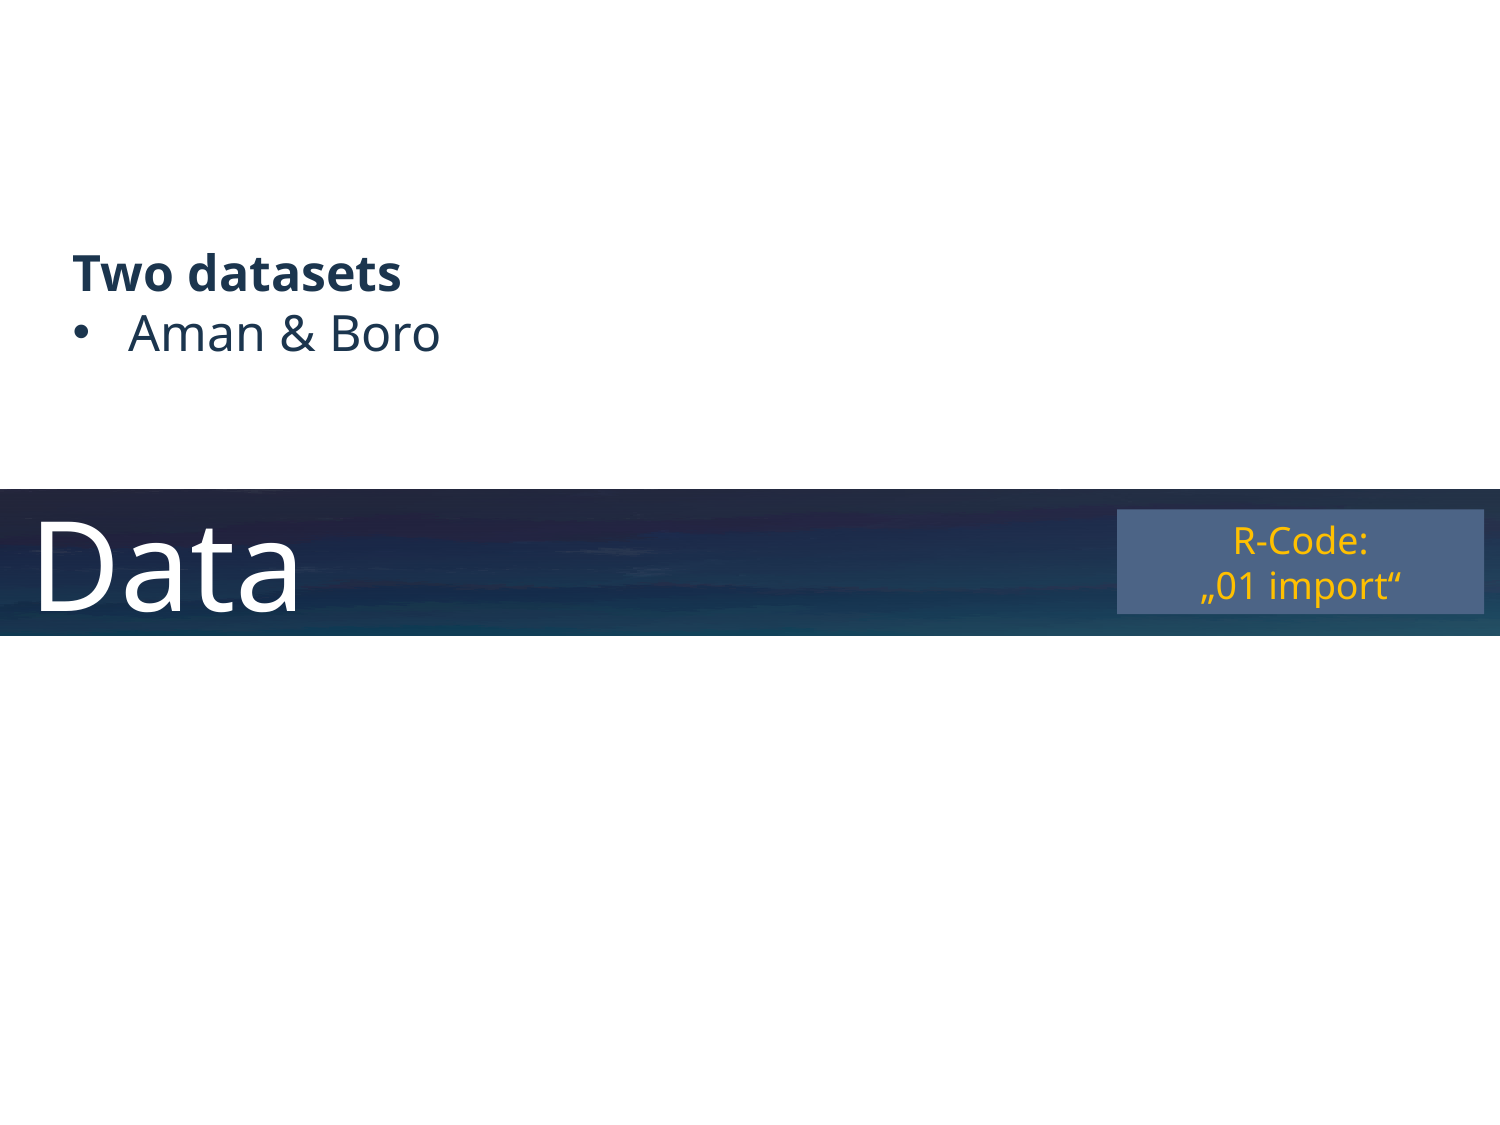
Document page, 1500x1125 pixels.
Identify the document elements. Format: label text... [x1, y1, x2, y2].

text_box Two datasets Aman & Boro [57, 233, 1410, 369]
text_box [0, 478, 1500, 646]
